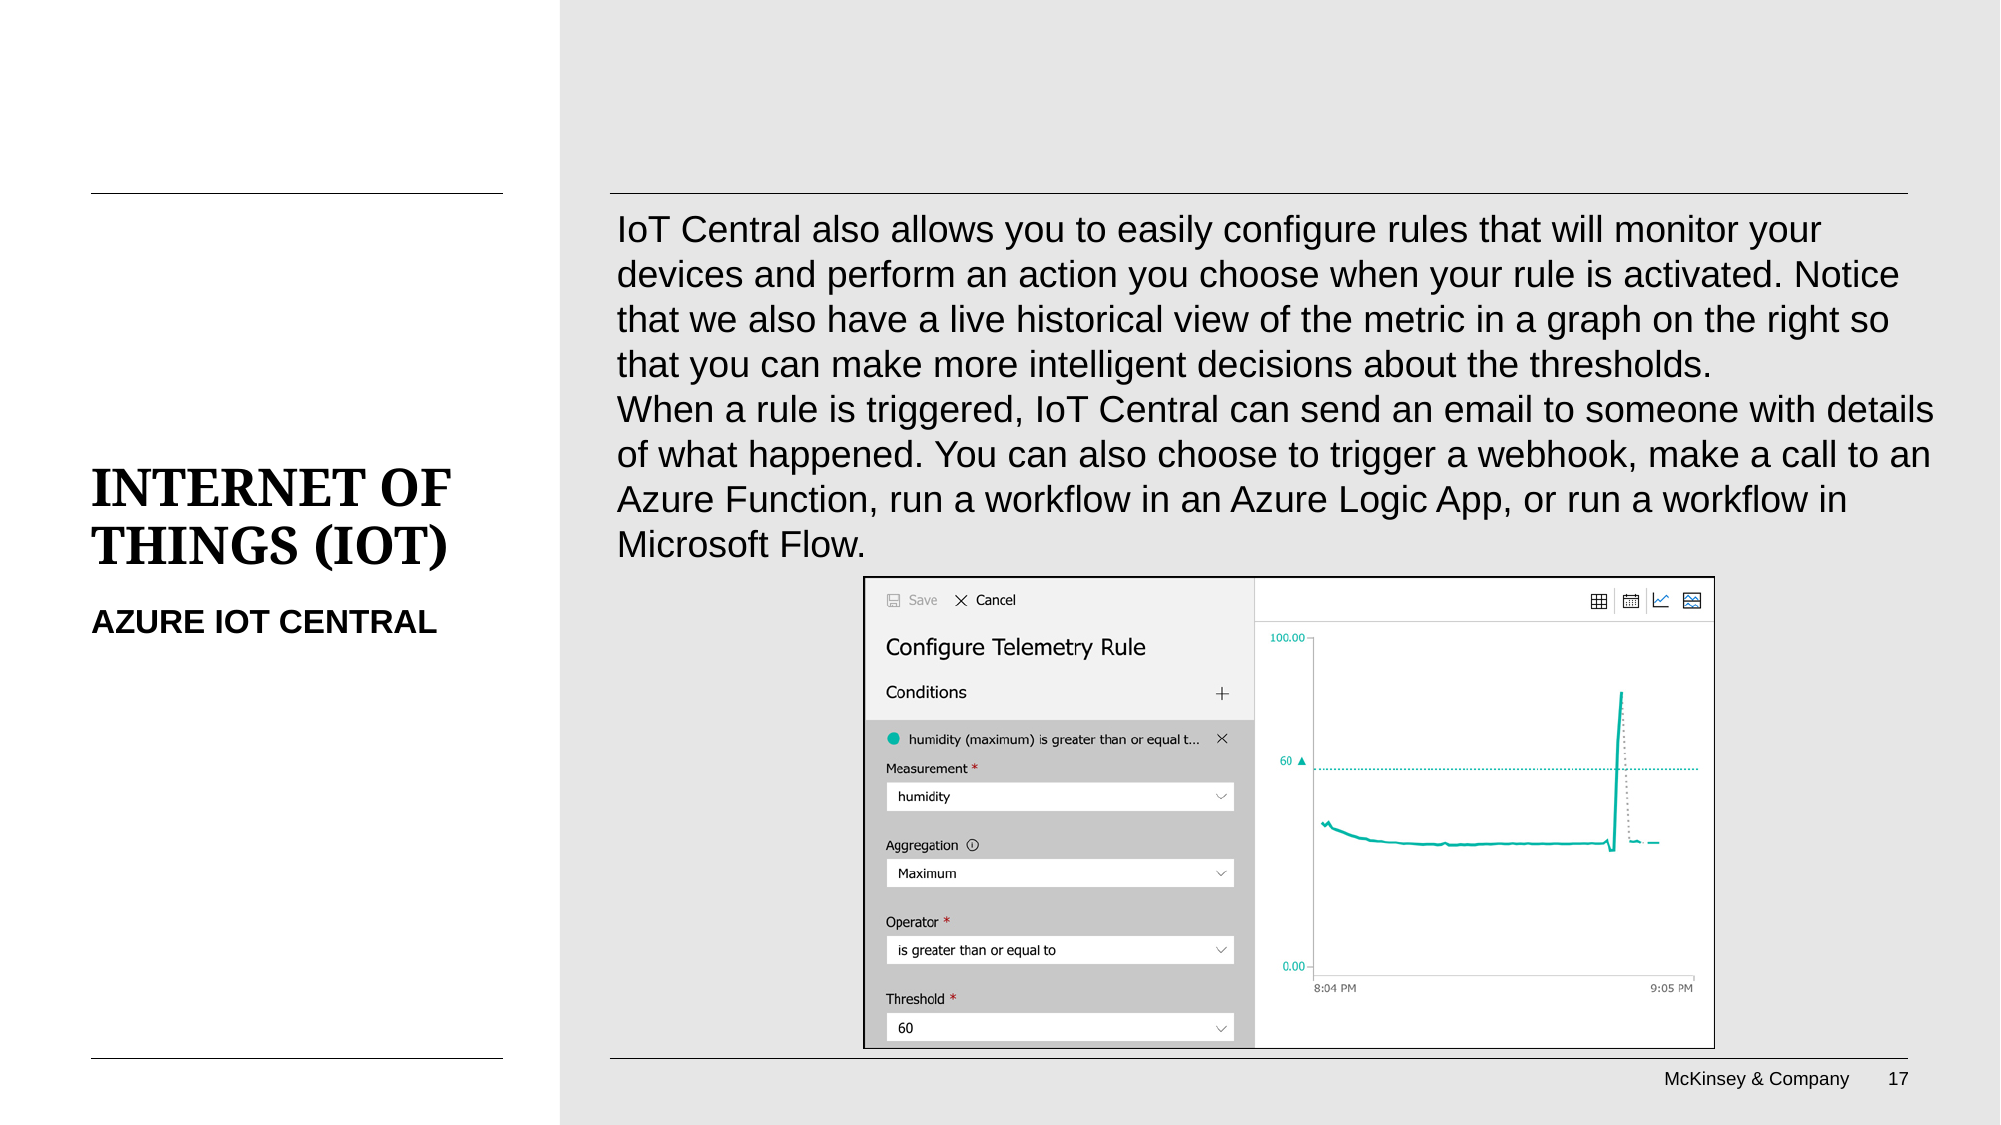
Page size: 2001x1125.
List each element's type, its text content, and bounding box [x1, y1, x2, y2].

subtitle Azure IoT Central [91, 600, 504, 697]
text_box IoT Central also allows you to easily configure rules that will monitor your devices and perform an action you choose when your rule is activated. Notice that we also have a live historical view of the metric in a graph on the right so that you can make more intelligent decisions about the thresholds. When a rule is triggered, IoT Central can send an email to someone with details of what happened. You can also choose to trigger a webhook, make a call to an Azure Function, run a workflow in an Azure Logic App, or run a workflow in Microsoft Flow. [602, 197, 1971, 573]
title Internet of Things (IoT) [91, 450, 504, 577]
picture [862, 576, 1715, 1050]
